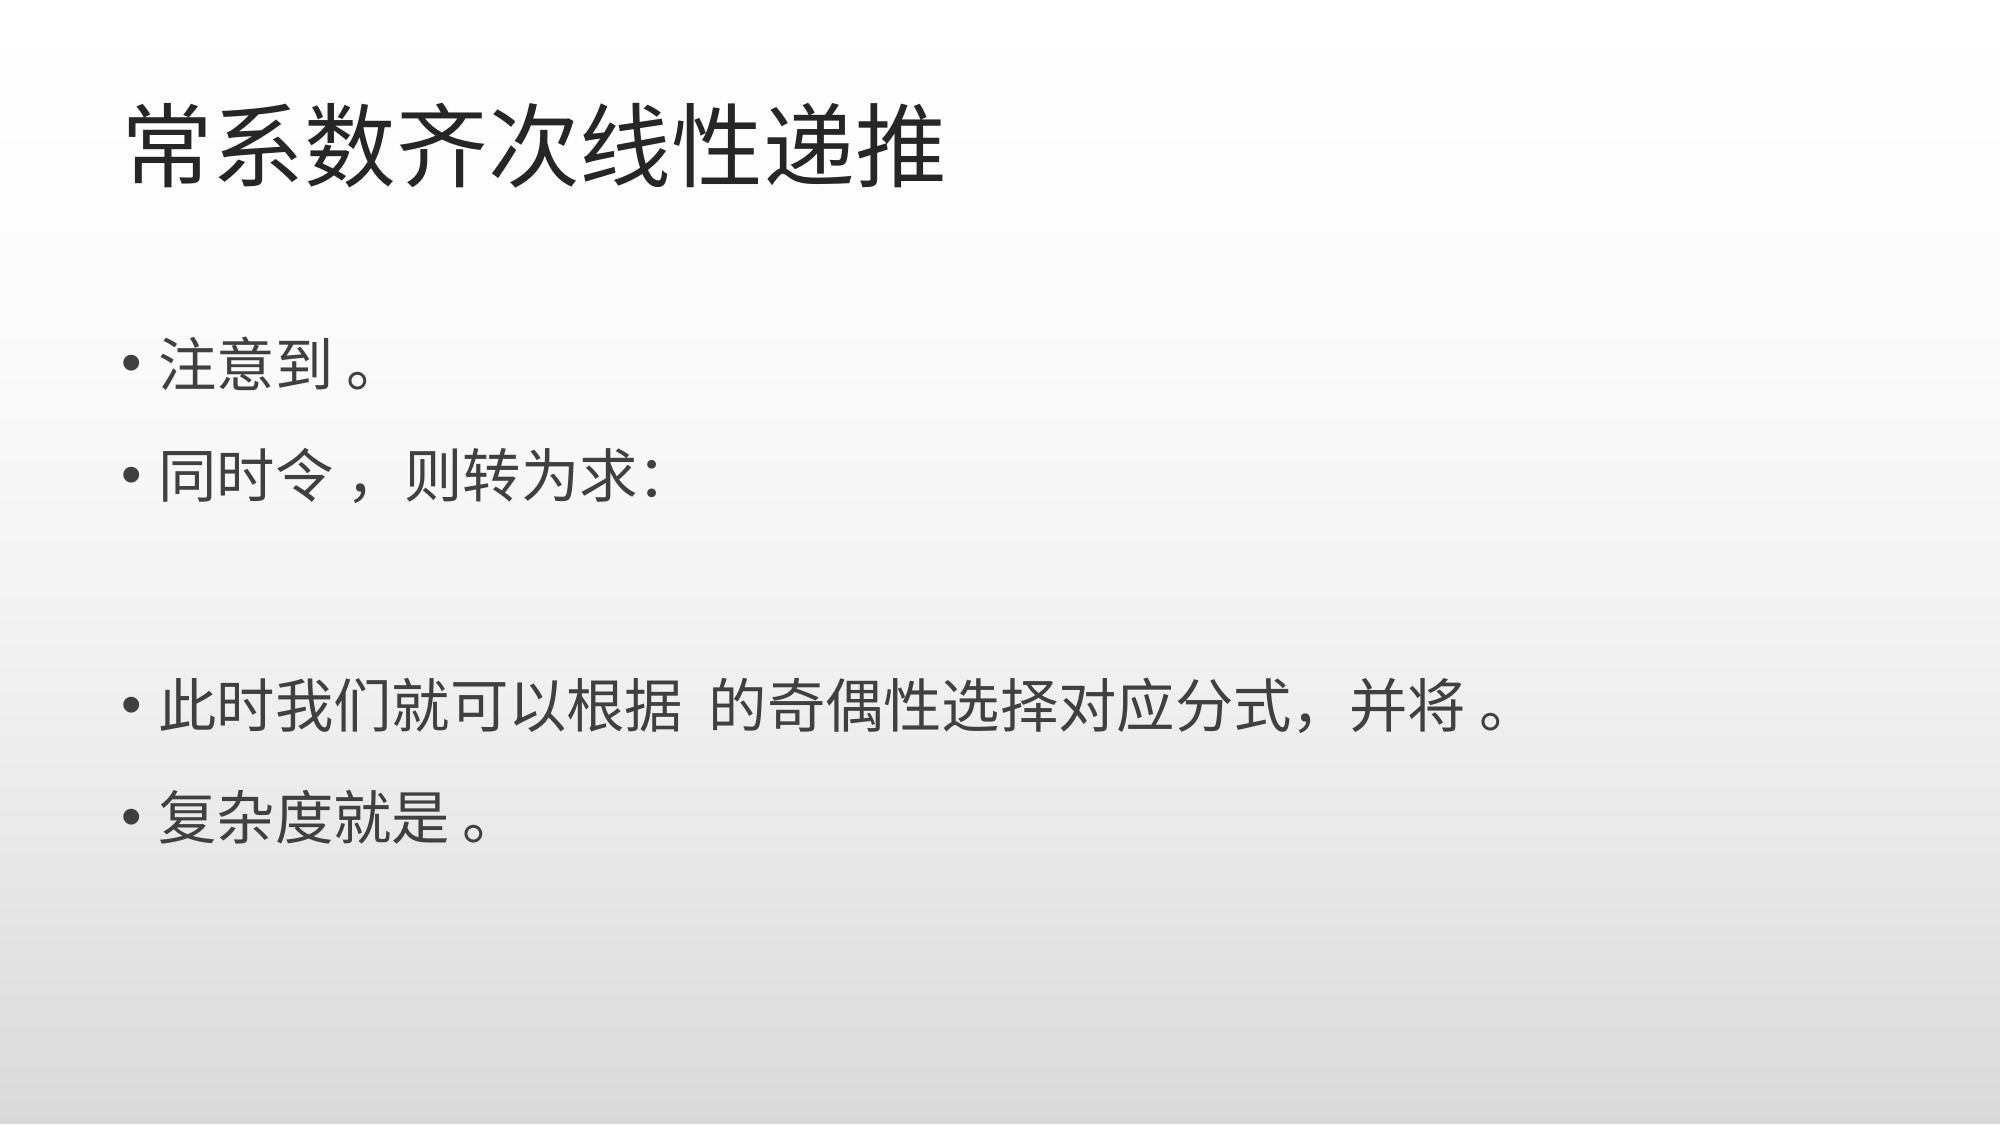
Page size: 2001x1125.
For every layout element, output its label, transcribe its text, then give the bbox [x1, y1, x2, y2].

title 常系数齐次线性递推 [106, 42, 1832, 260]
picture [0, 0, 2001, 1125]
